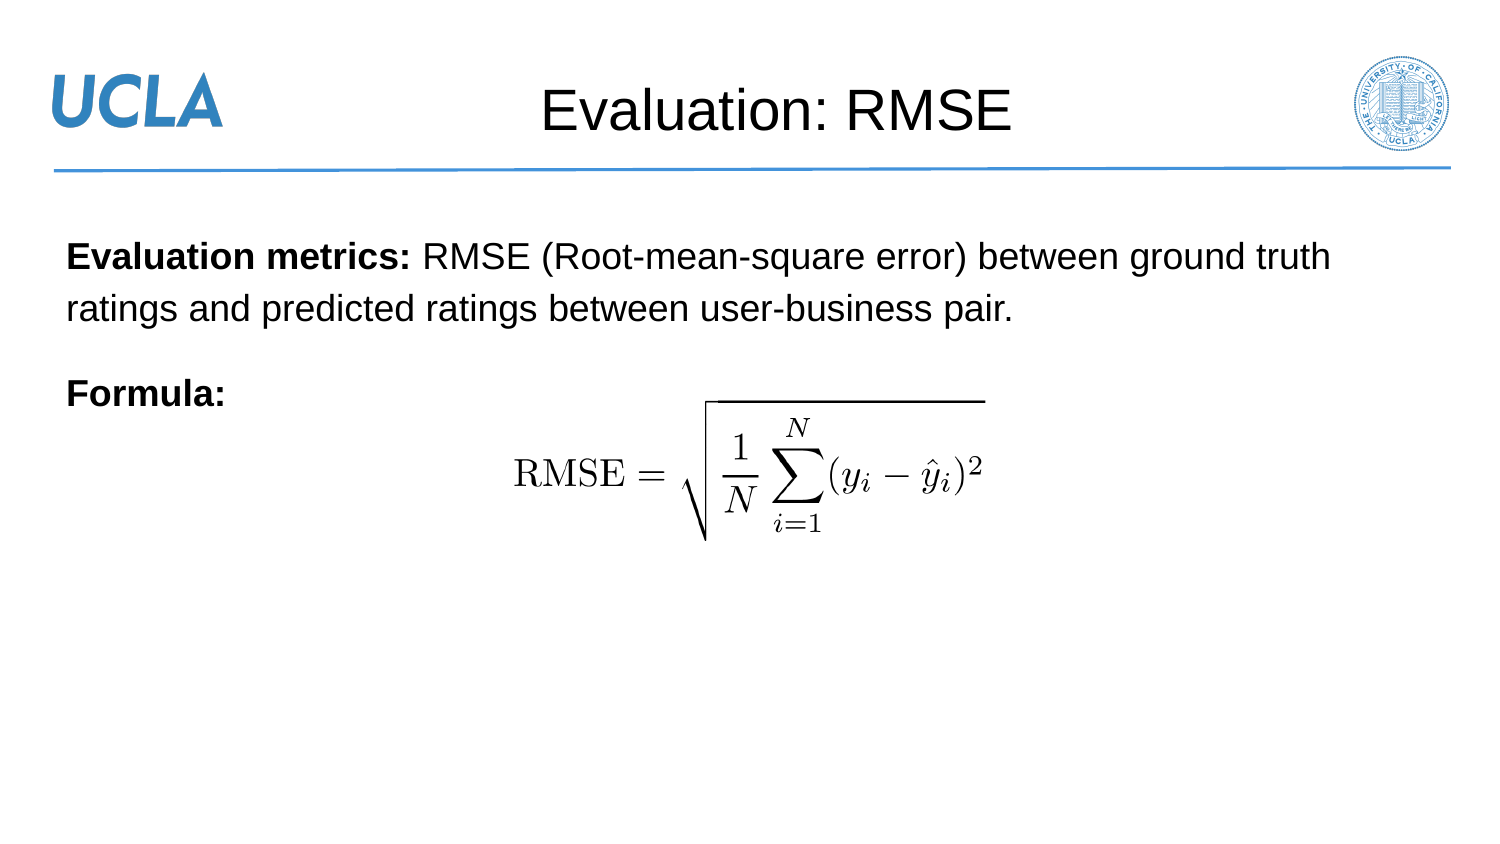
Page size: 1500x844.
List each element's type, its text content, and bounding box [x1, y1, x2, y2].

picture [514, 400, 986, 542]
picture [50, 70, 224, 129]
picture [1354, 56, 1450, 152]
title Evaluation: RMSE [228, 56, 1327, 151]
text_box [53, 167, 1452, 171]
list Evaluation metrics: RMSE (Root-mean-square error) between ground truth ratings and predicted ratings between user-business pair. Formula: [51, 210, 1449, 802]
